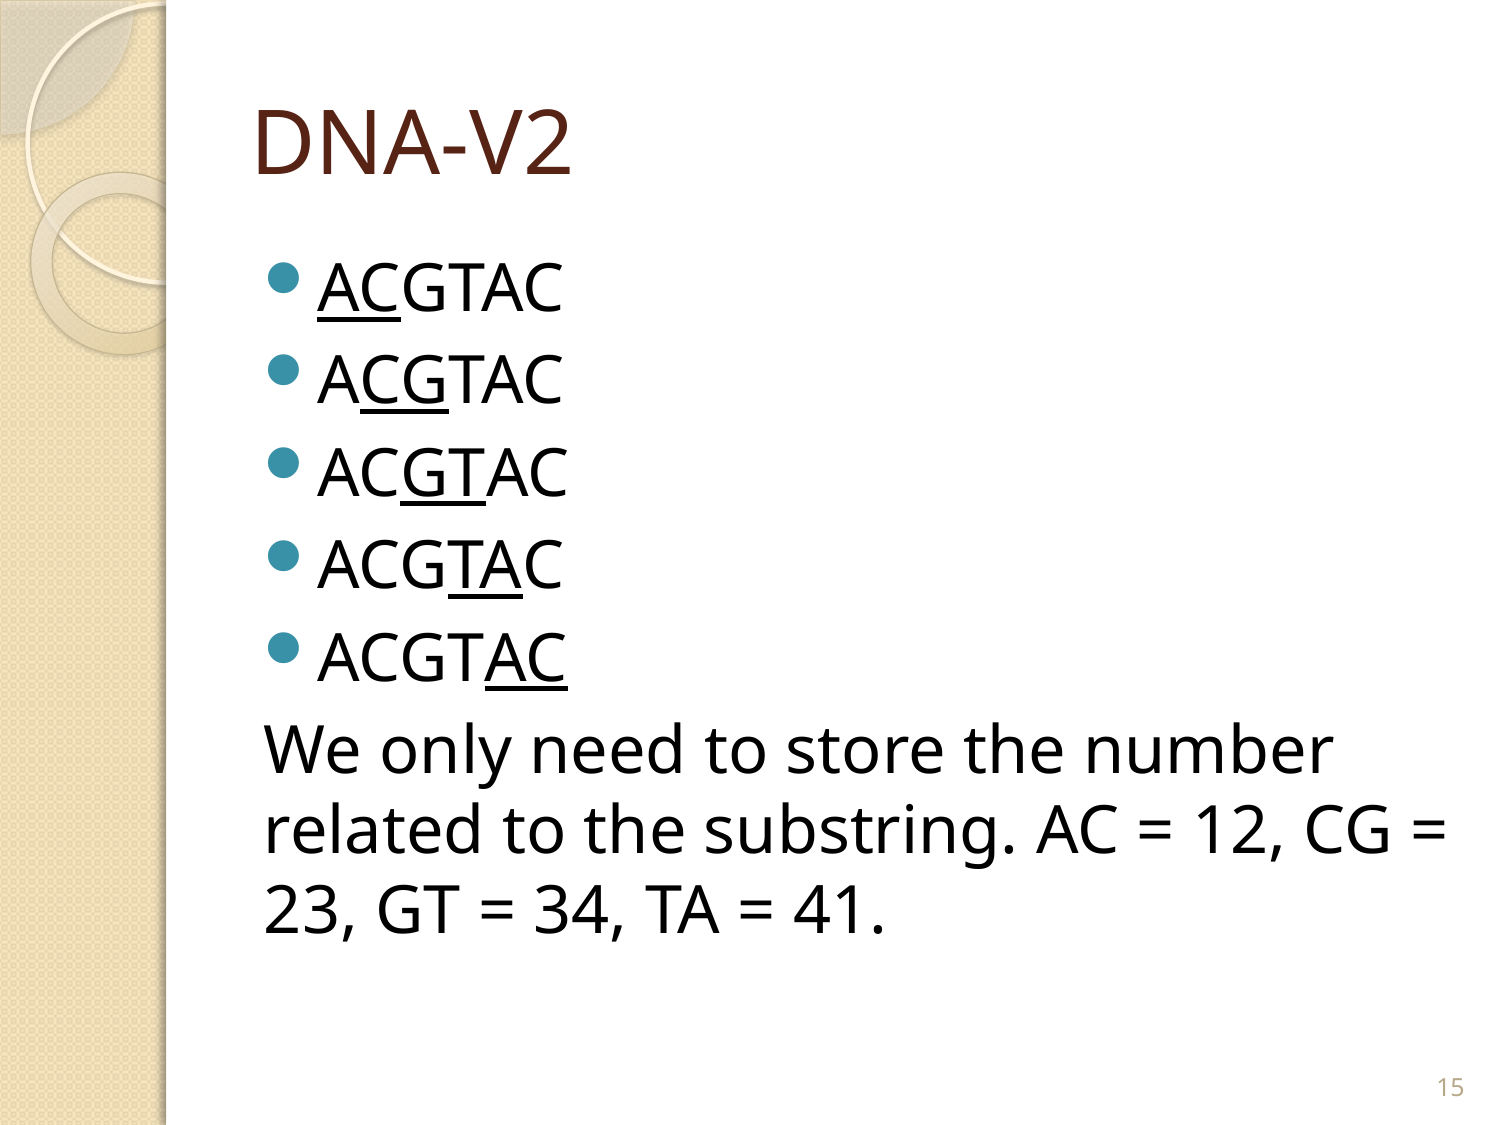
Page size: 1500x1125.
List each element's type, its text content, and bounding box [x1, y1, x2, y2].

title DNA-V2 [235, 45, 1466, 233]
slide_number 15 [1413, 1034, 1488, 1113]
list ACGTAC ACGTAC ACGTAC ACGTAC ACGTAC We only need to store the number related to the substring. AC = 12, CG = 23, GT = 34, TA = 41. [235, 237, 1466, 1025]
